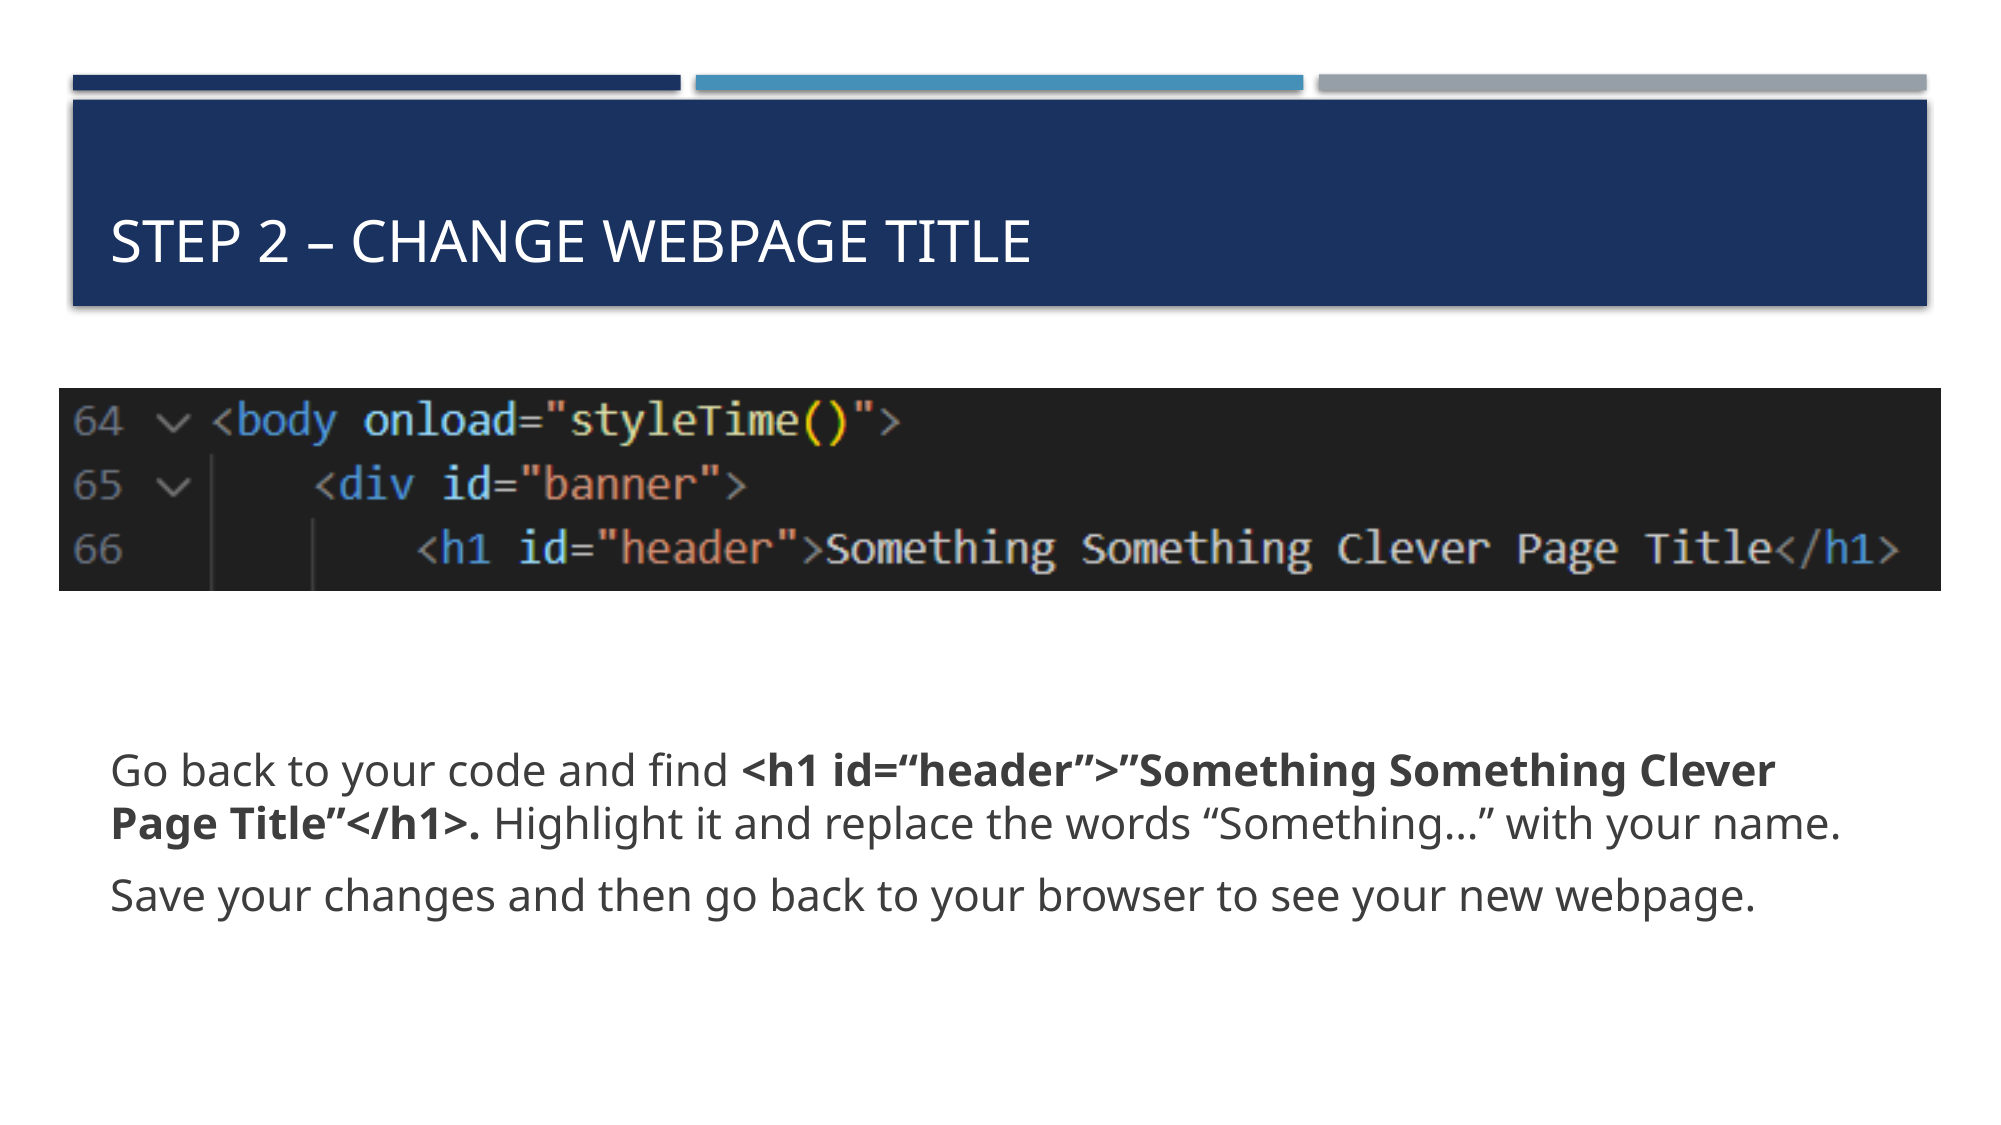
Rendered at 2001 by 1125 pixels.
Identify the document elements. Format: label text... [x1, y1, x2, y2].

title step 2 – Change Webpage title [95, 119, 1905, 282]
text_box Go back to your code and find <h1 id=“header”>”Something Something Clever Page Title”</h1>. Highlight it and replace the words “Something…” with your name. Save your changes and then go back to your browser to see your new webpage. [95, 696, 1905, 967]
picture [58, 387, 1942, 591]
